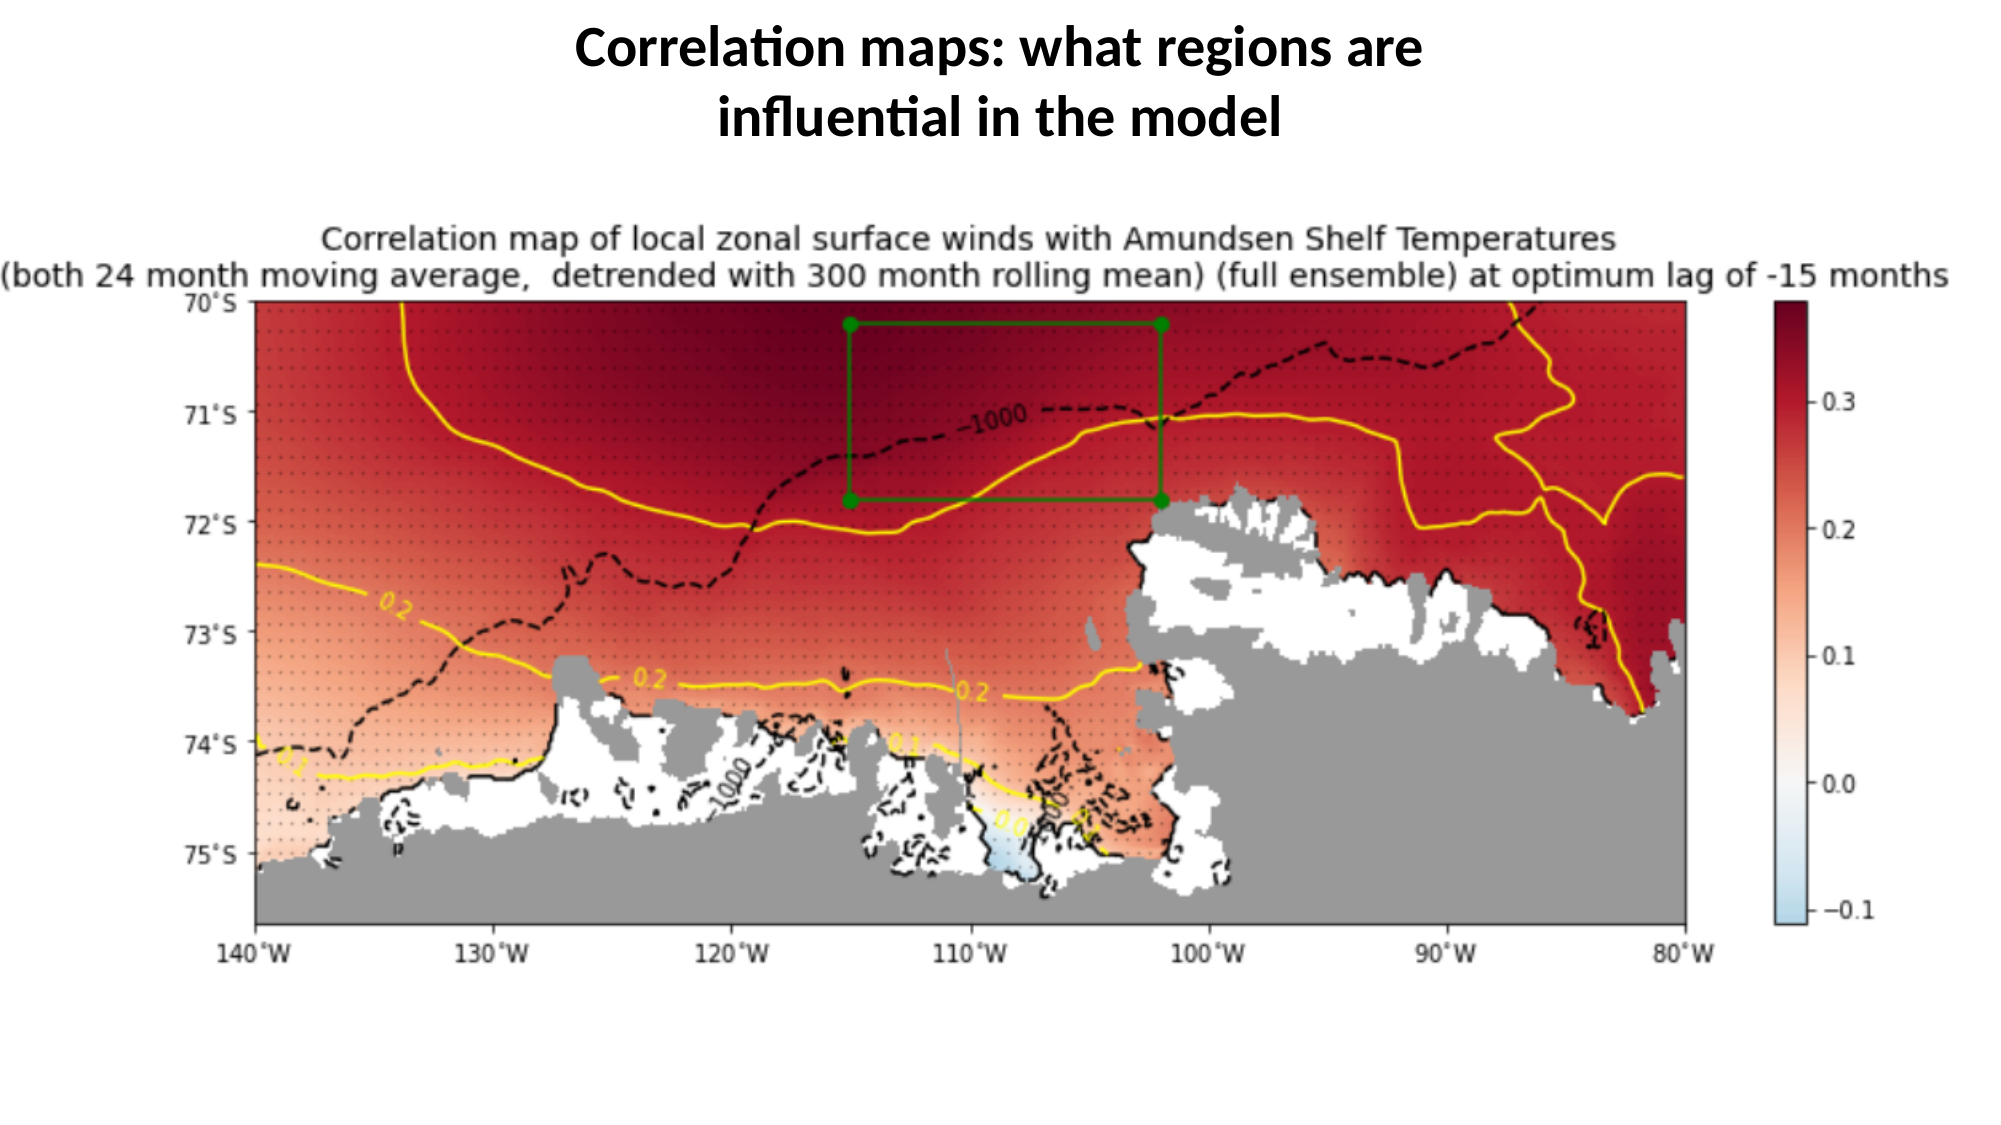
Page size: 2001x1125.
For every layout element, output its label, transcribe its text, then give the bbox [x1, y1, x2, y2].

text_box Correlation maps: what regions are influential in the model [453, 7, 1547, 148]
picture [0, 218, 1984, 1008]
